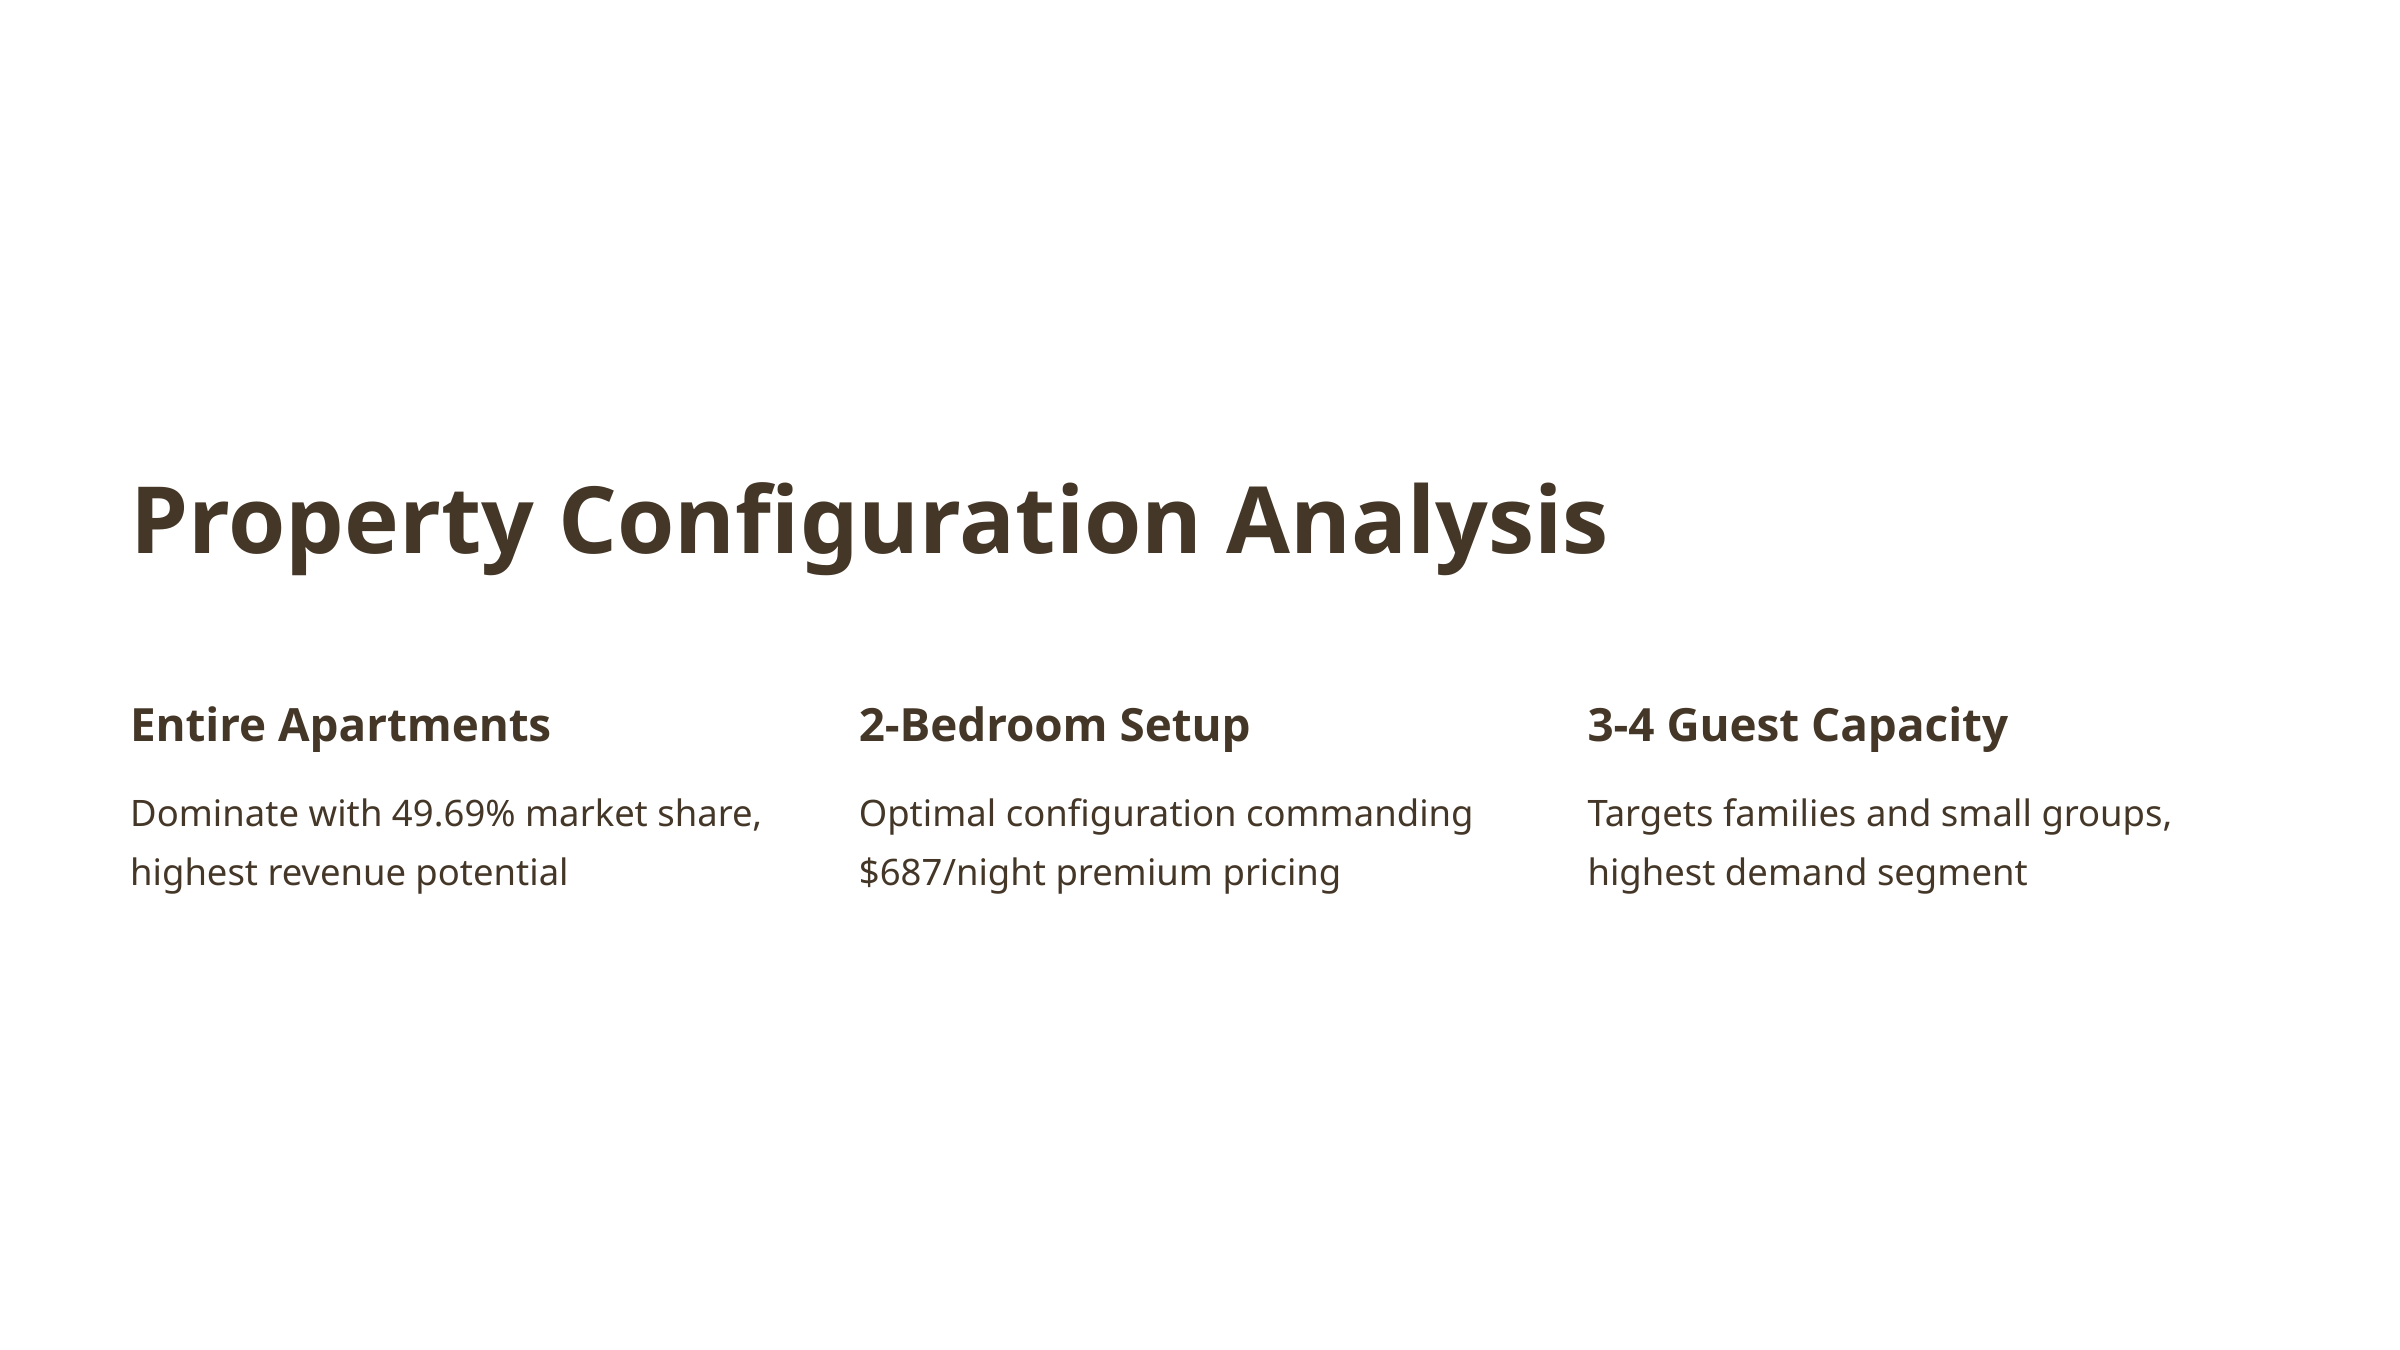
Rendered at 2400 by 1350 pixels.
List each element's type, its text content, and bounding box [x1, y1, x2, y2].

text_box Property Configuration Analysis [130, 456, 1397, 573]
text_box Entire Apartments [130, 693, 596, 752]
text_box Optimal configuration commanding $687/night premium pricing [858, 774, 1541, 894]
text_box Targets families and small groups, highest demand segment [1587, 774, 2270, 894]
text_box 2-Bedroom Setup [858, 693, 1324, 752]
text_box Dominate with 49.69% market share, highest revenue potential [130, 774, 813, 894]
text_box 3-4 Guest Capacity [1587, 693, 2053, 752]
